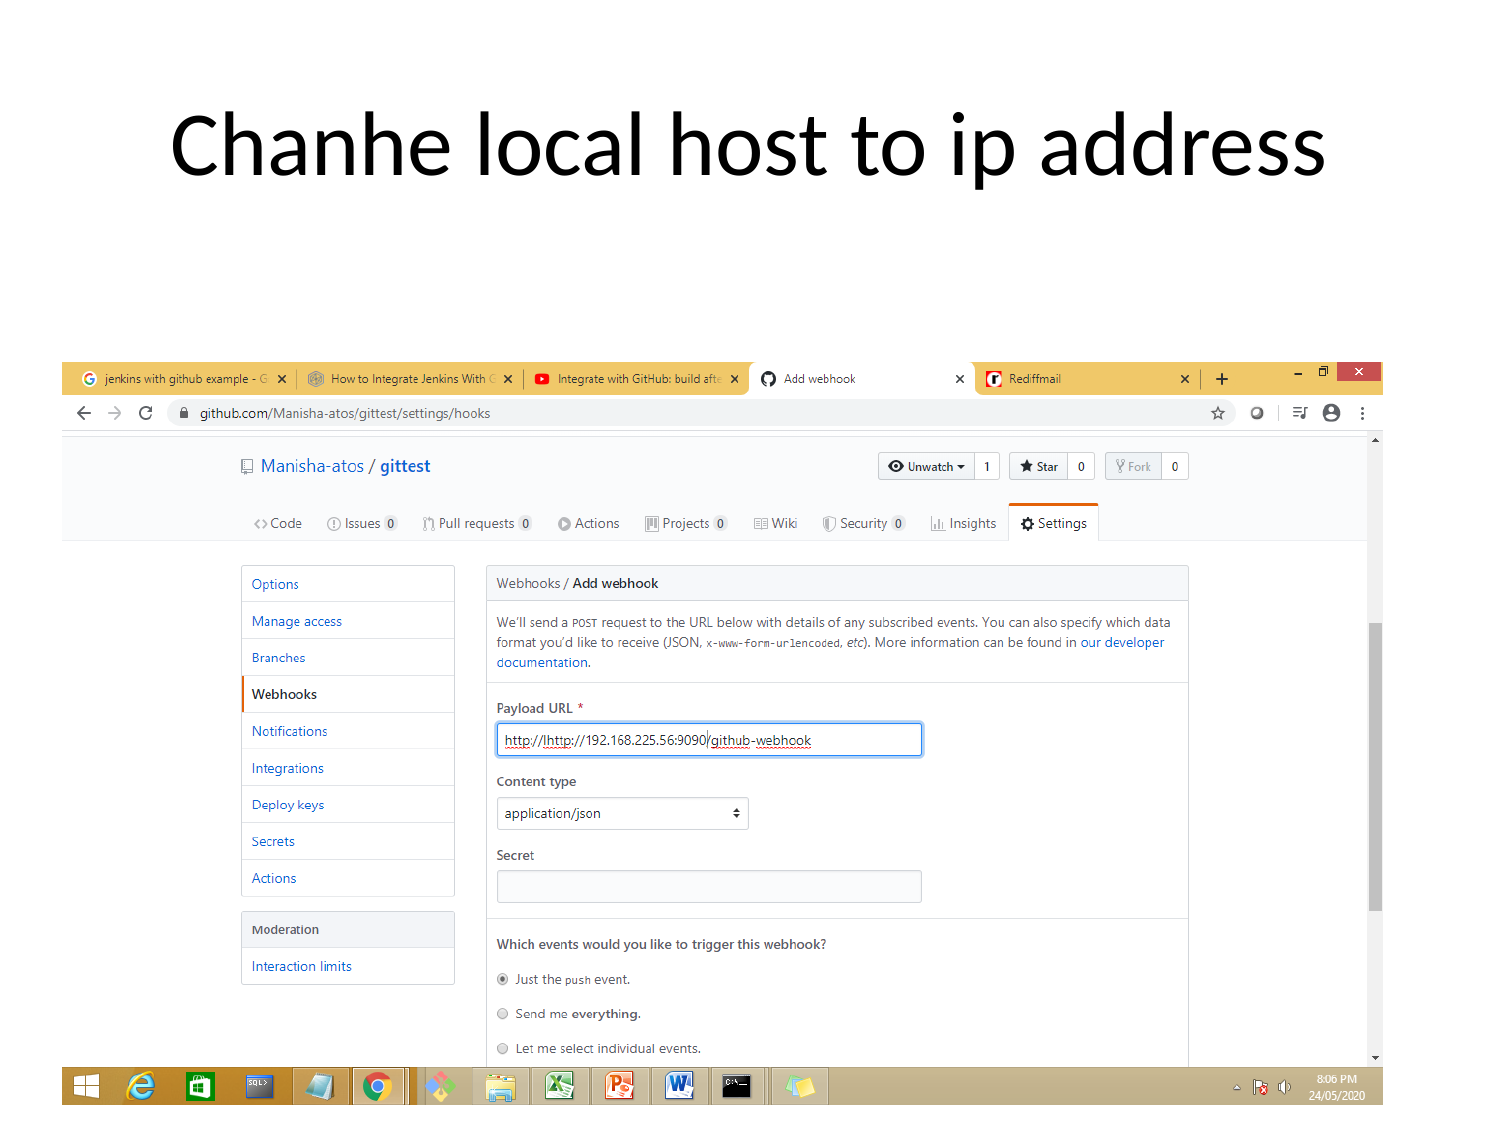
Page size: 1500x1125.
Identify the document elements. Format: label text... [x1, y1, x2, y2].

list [62, 362, 1384, 1106]
title Chanhe local host to ip address [75, 45, 1425, 233]
